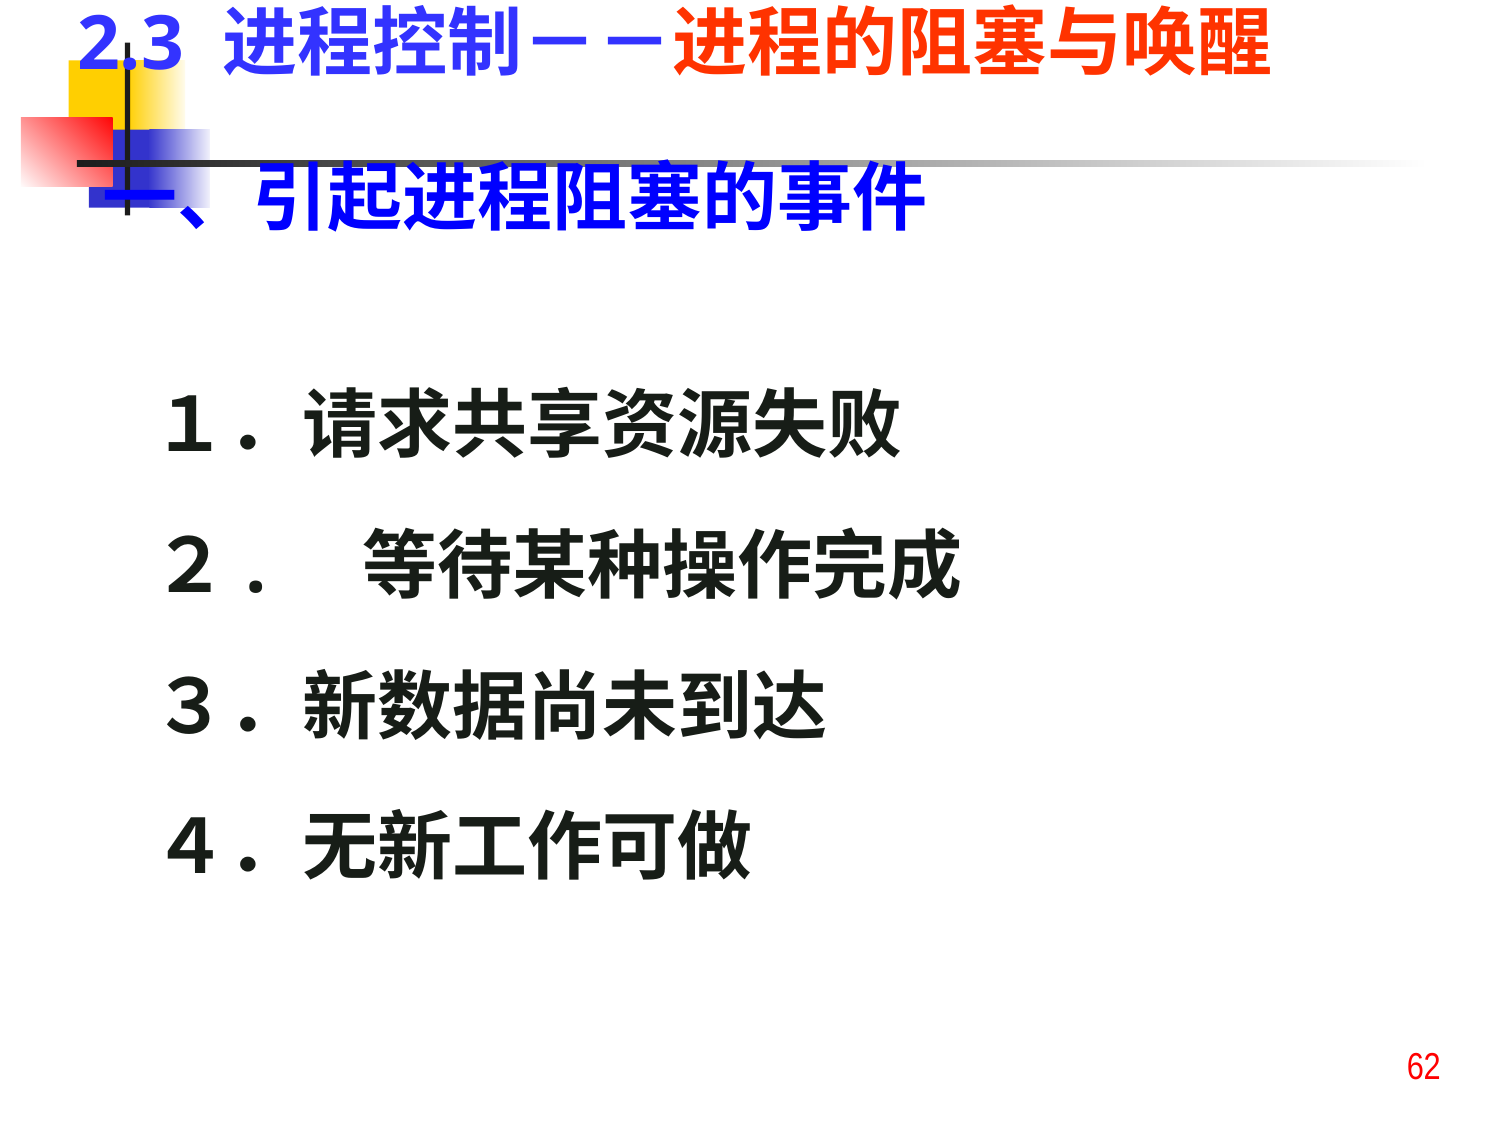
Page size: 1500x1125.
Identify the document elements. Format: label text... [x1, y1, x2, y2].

text_box 2.3 进程控制－－进程的阻塞与唤醒 [62, 0, 1350, 93]
text_box 62 [1392, 1034, 1471, 1094]
text_box 一、引起进程阻塞的事件 [87, 142, 1450, 248]
text_box １．请求共享资源失败 ２. 等待某种操作完成 ３．新数据尚未到达 ４．无新工作可做 [137, 332, 1100, 897]
